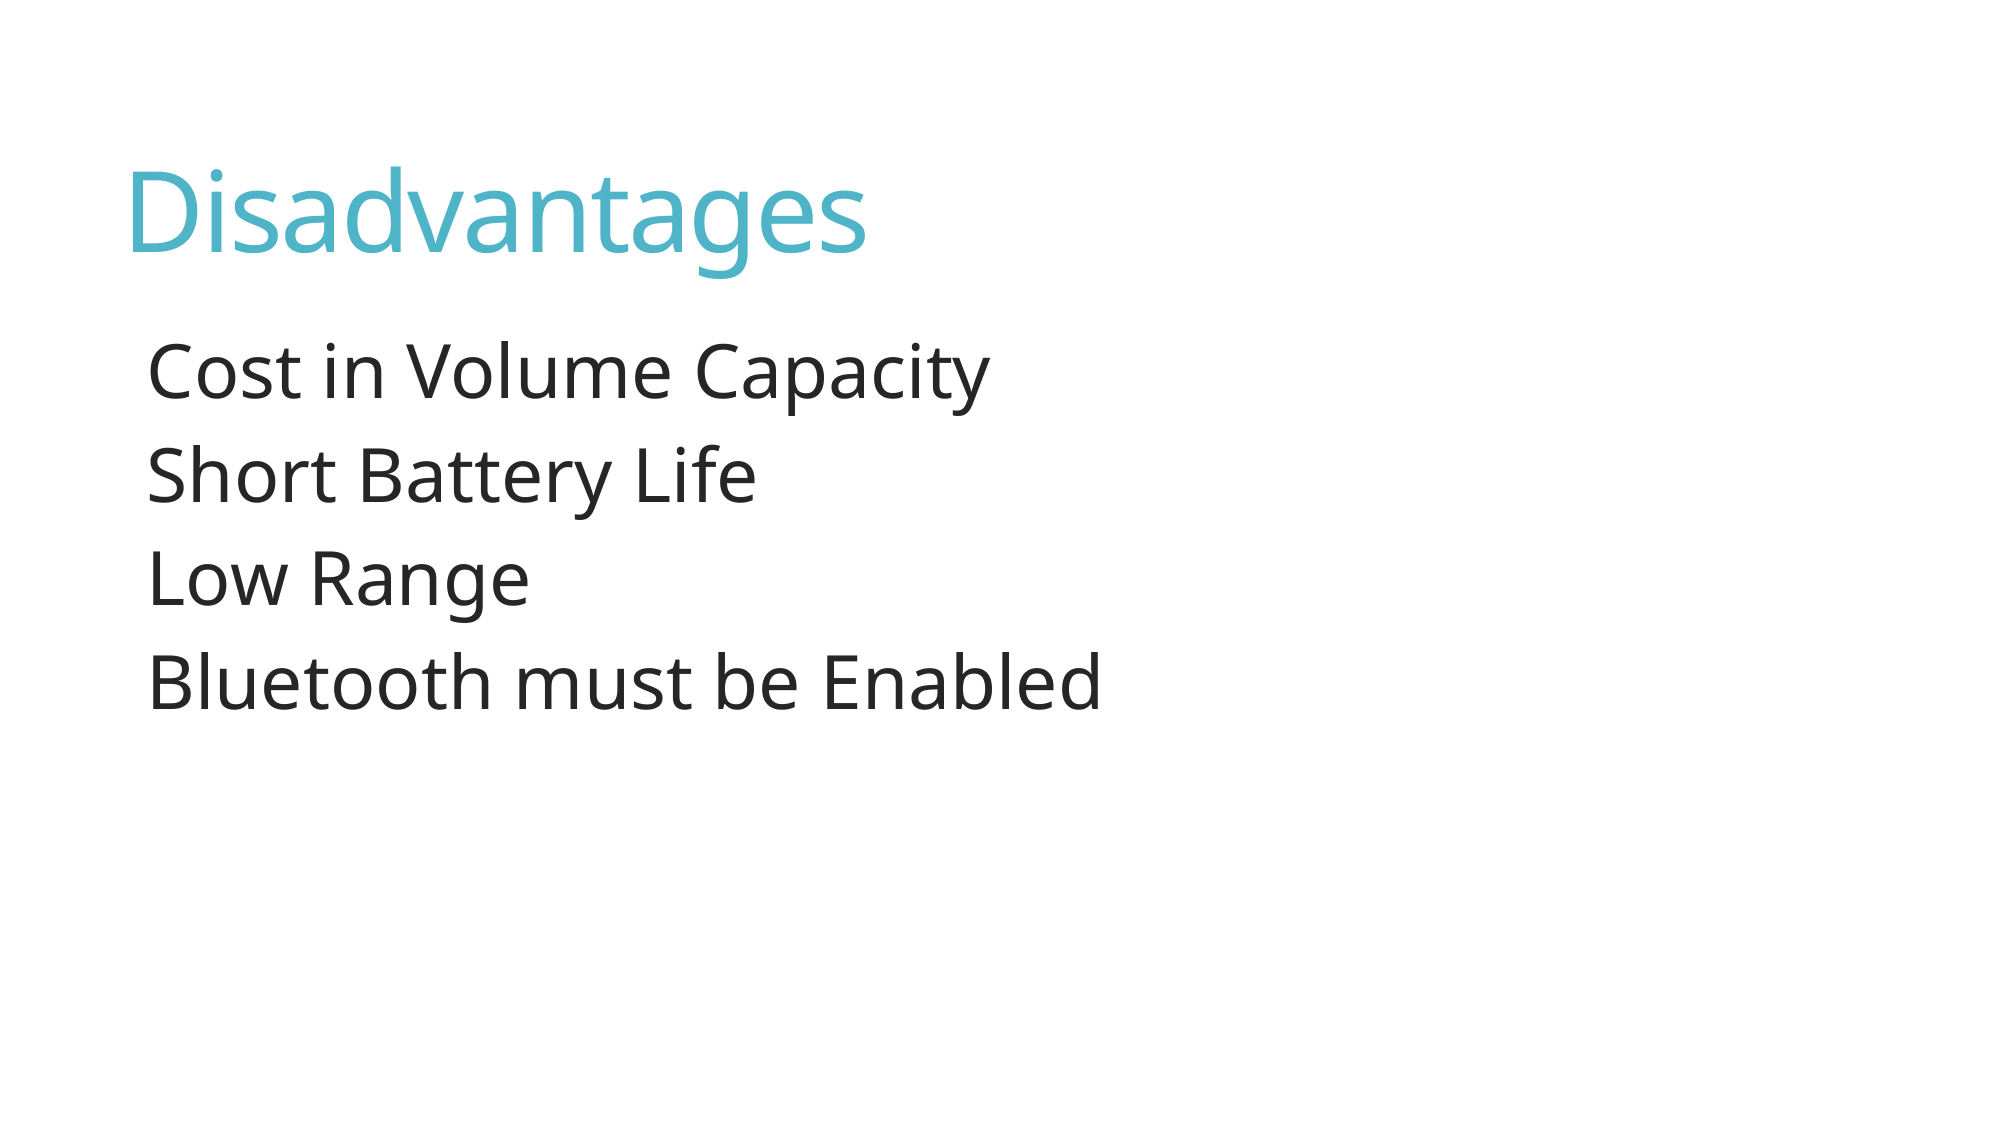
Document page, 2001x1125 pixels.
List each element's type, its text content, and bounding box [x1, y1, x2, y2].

list Cost in Volume Capacity Short Battery Life Low Range Bluetooth must be Enabled [111, 329, 1876, 948]
title Disadvantages [107, 81, 1875, 354]
